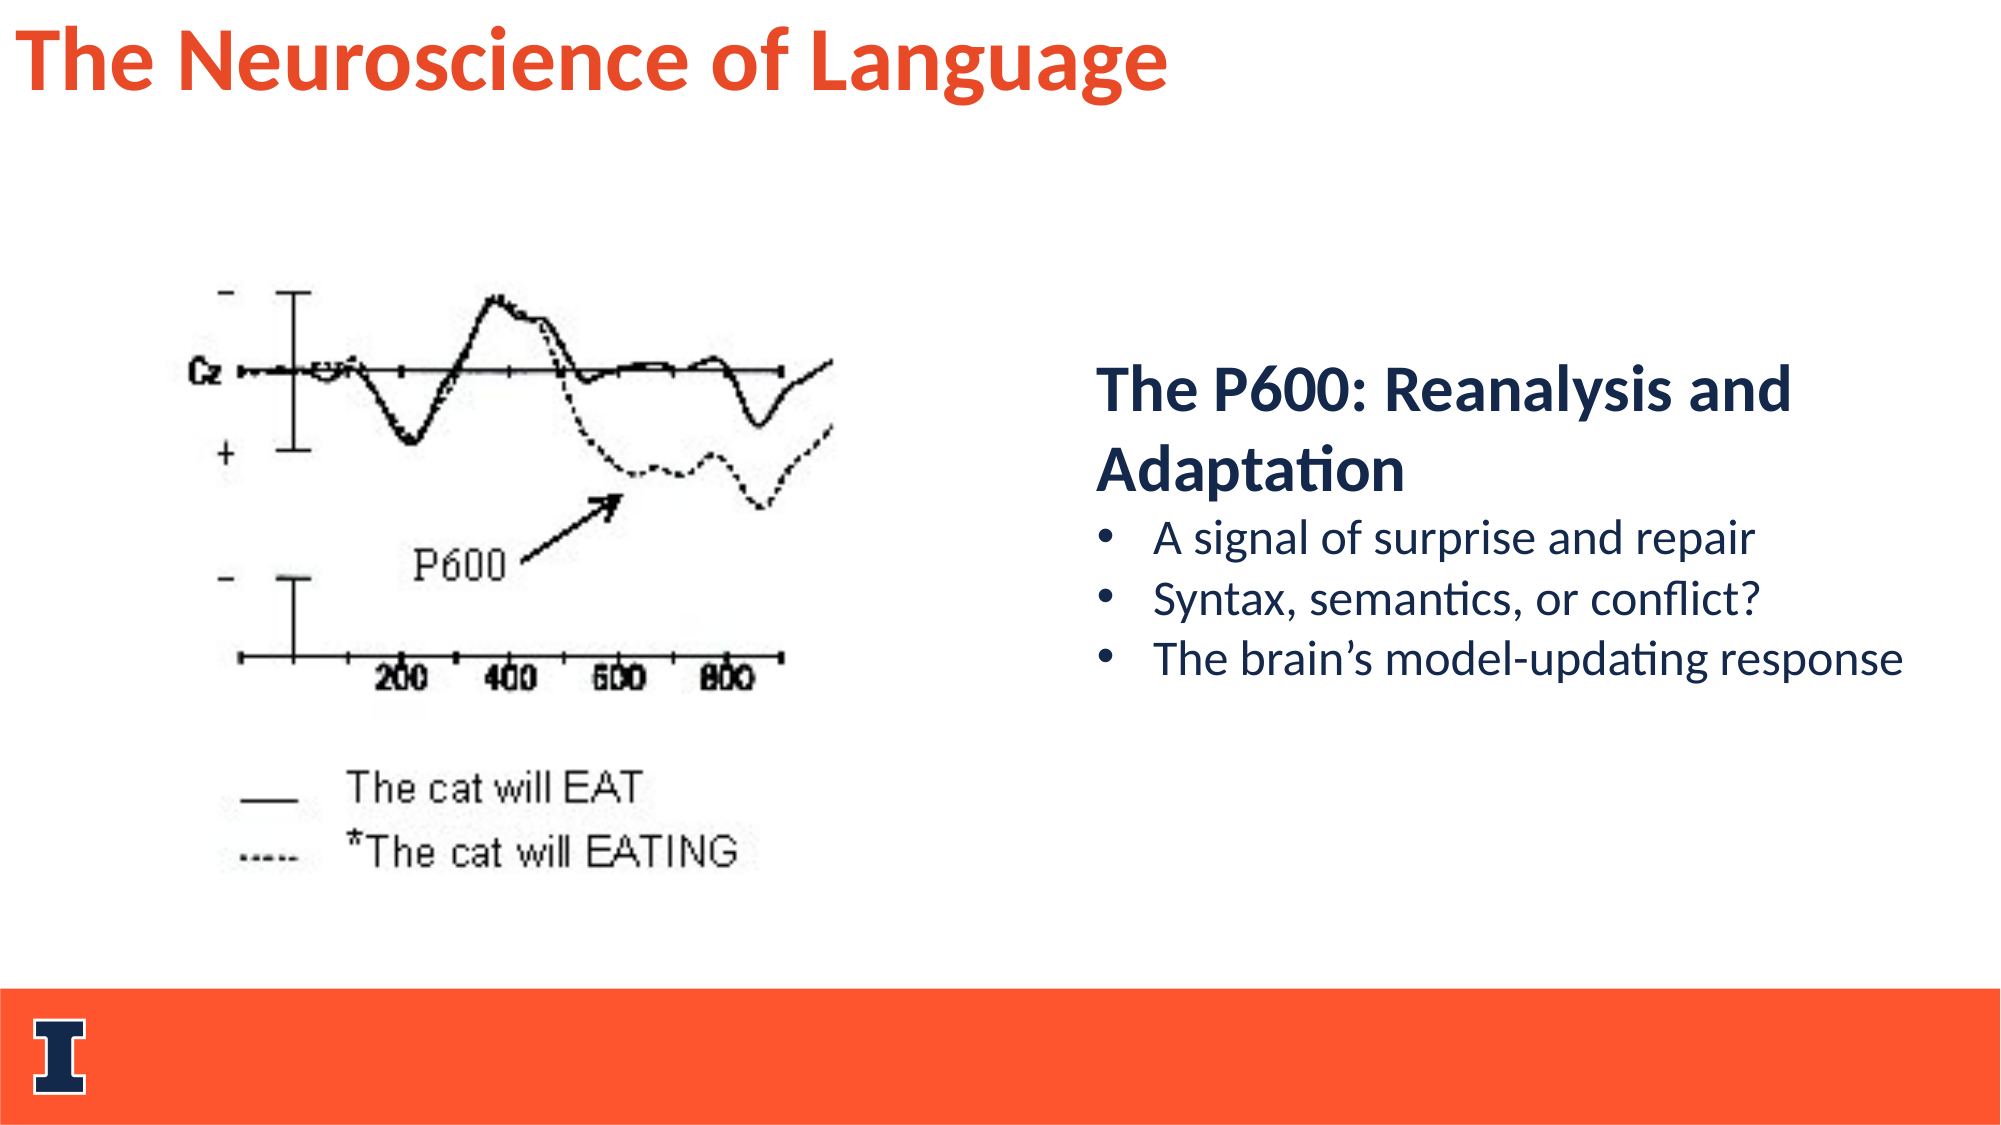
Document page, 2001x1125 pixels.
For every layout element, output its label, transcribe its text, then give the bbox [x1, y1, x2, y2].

picture [0, 0, 2001, 1125]
text_box The Neuroscience of Language [0, 0, 1884, 121]
text_box The P600: Reanalysis and Adaptation A signal of surprise and repair Syntax, semantics, or conflict? The brain’s model-updating response [1082, 337, 1956, 693]
